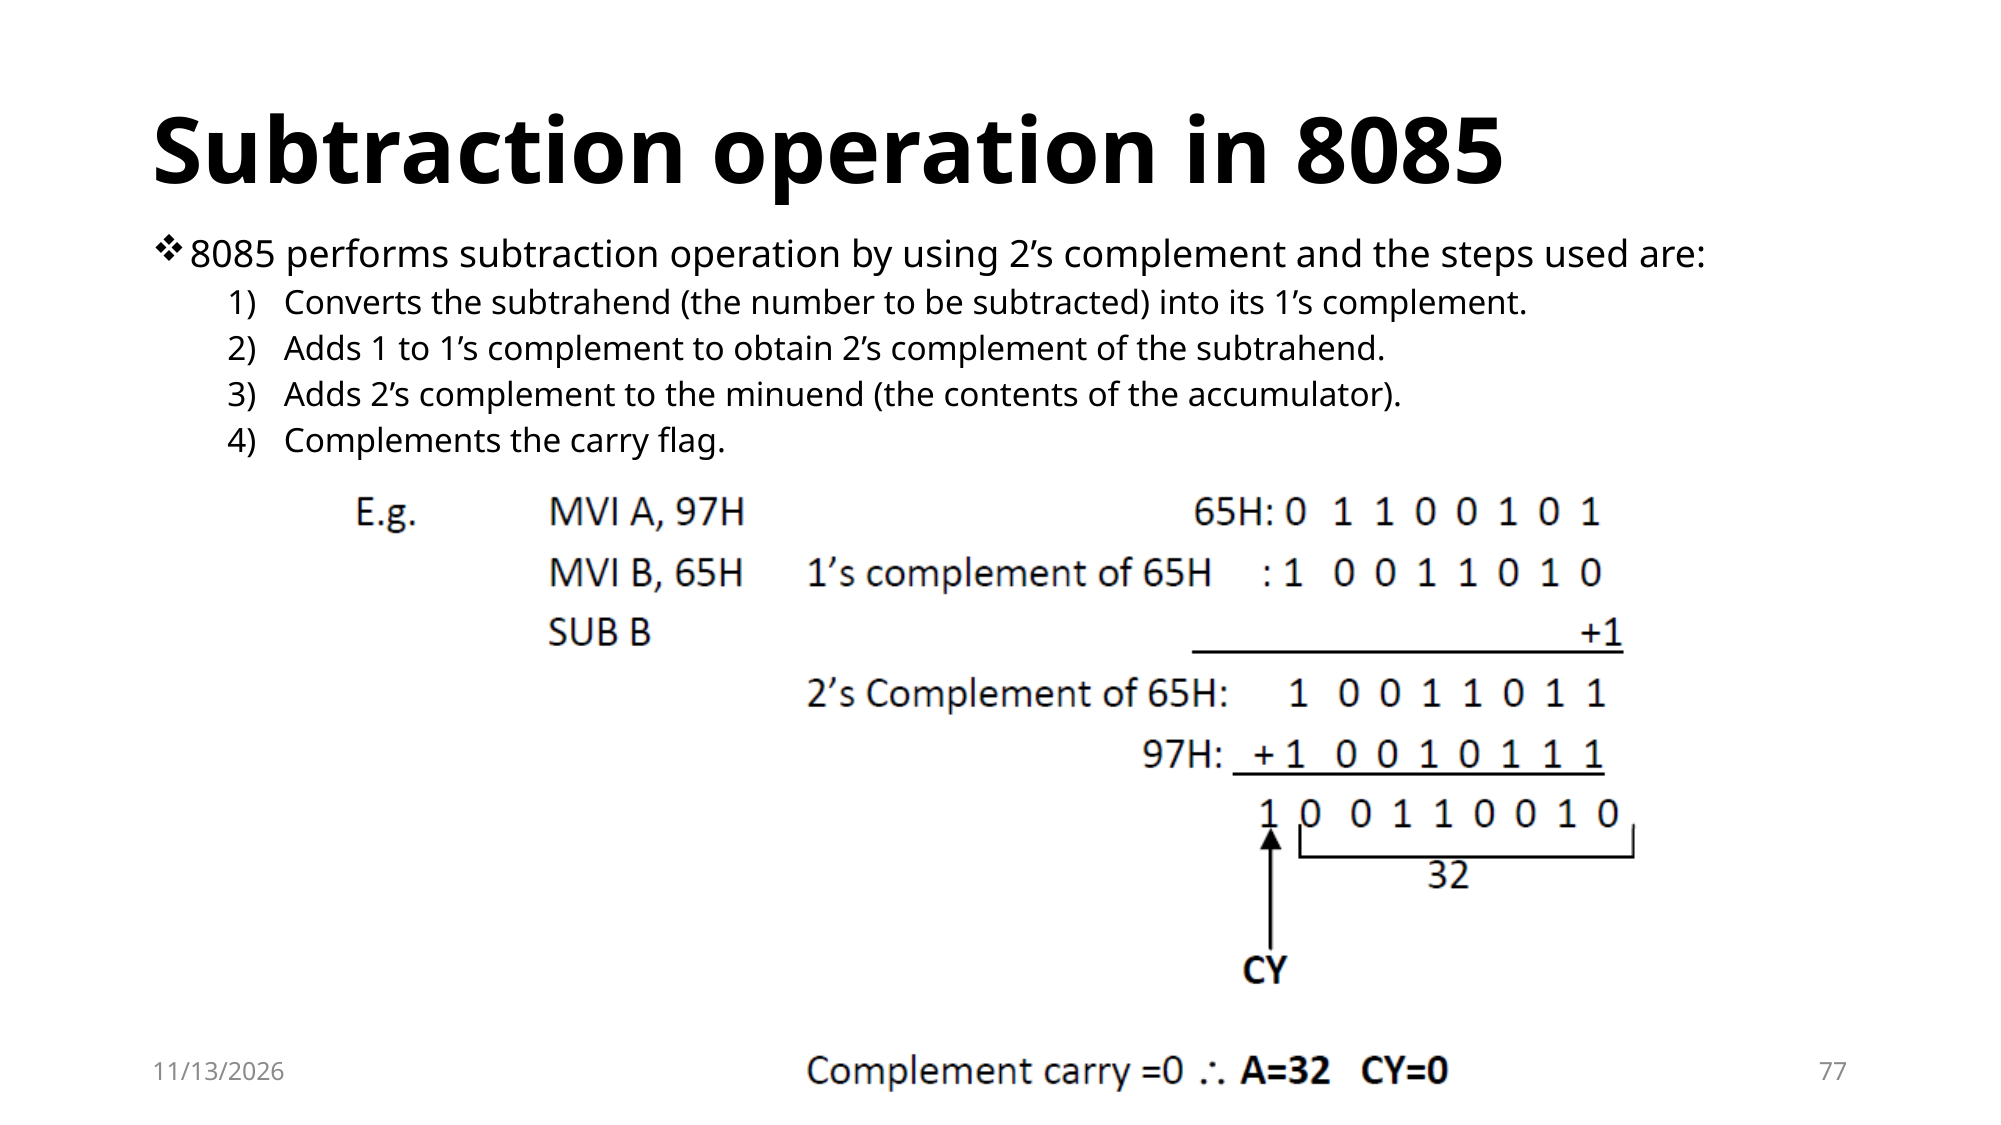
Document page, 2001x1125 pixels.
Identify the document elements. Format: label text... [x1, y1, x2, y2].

list 8085 performs subtraction operation by using 2’s complement and the steps used are: Converts the subtrahend (the number to be subtracted) into its 1’s complement. Adds 1 to 1’s complement to obtain 2’s complement of the subtrahend. Adds 2’s complement to the minuend (the contents of the accumulator). Complements the carry flag. [137, 227, 1863, 1022]
title Subtraction operation in 8085 [137, 59, 1863, 227]
picture [348, 477, 1652, 1103]
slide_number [137, 1042, 348, 1103]
slide_number 77 [1652, 1042, 1863, 1103]
